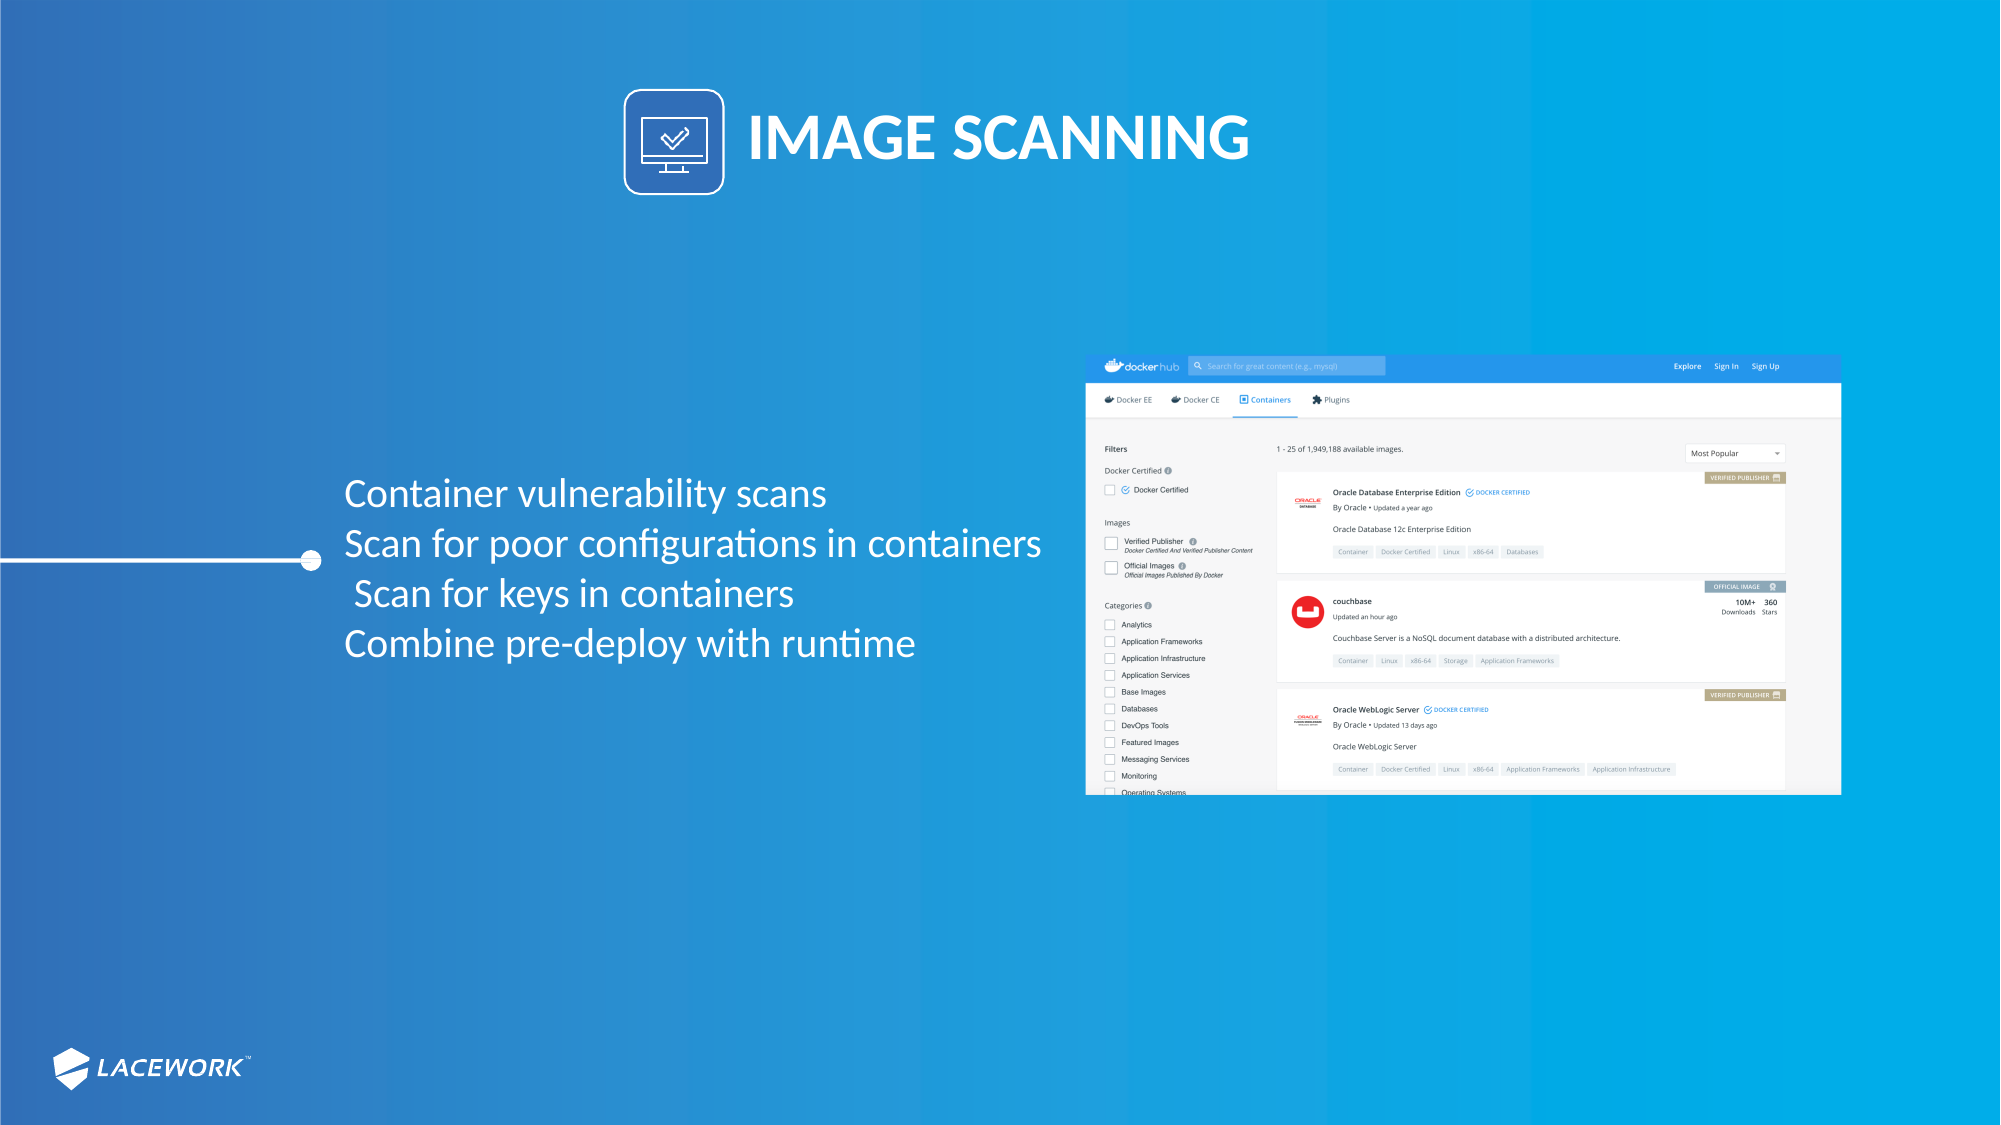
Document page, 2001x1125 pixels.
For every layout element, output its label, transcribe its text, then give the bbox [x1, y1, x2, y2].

text_box Container vulnerability scans Scan for poor configurations in containers Scan for keys in containers Combine pre-deploy with runtime [342, 463, 1051, 666]
text_box [0, 550, 322, 571]
text_box [1085, 354, 1842, 795]
picture [0, 0, 1326, 1125]
text_box [641, 117, 707, 164]
text_box [624, 89, 724, 195]
text_box [665, 163, 683, 171]
text_box [660, 127, 690, 150]
title IMAGE SCANNING [745, 91, 1255, 282]
